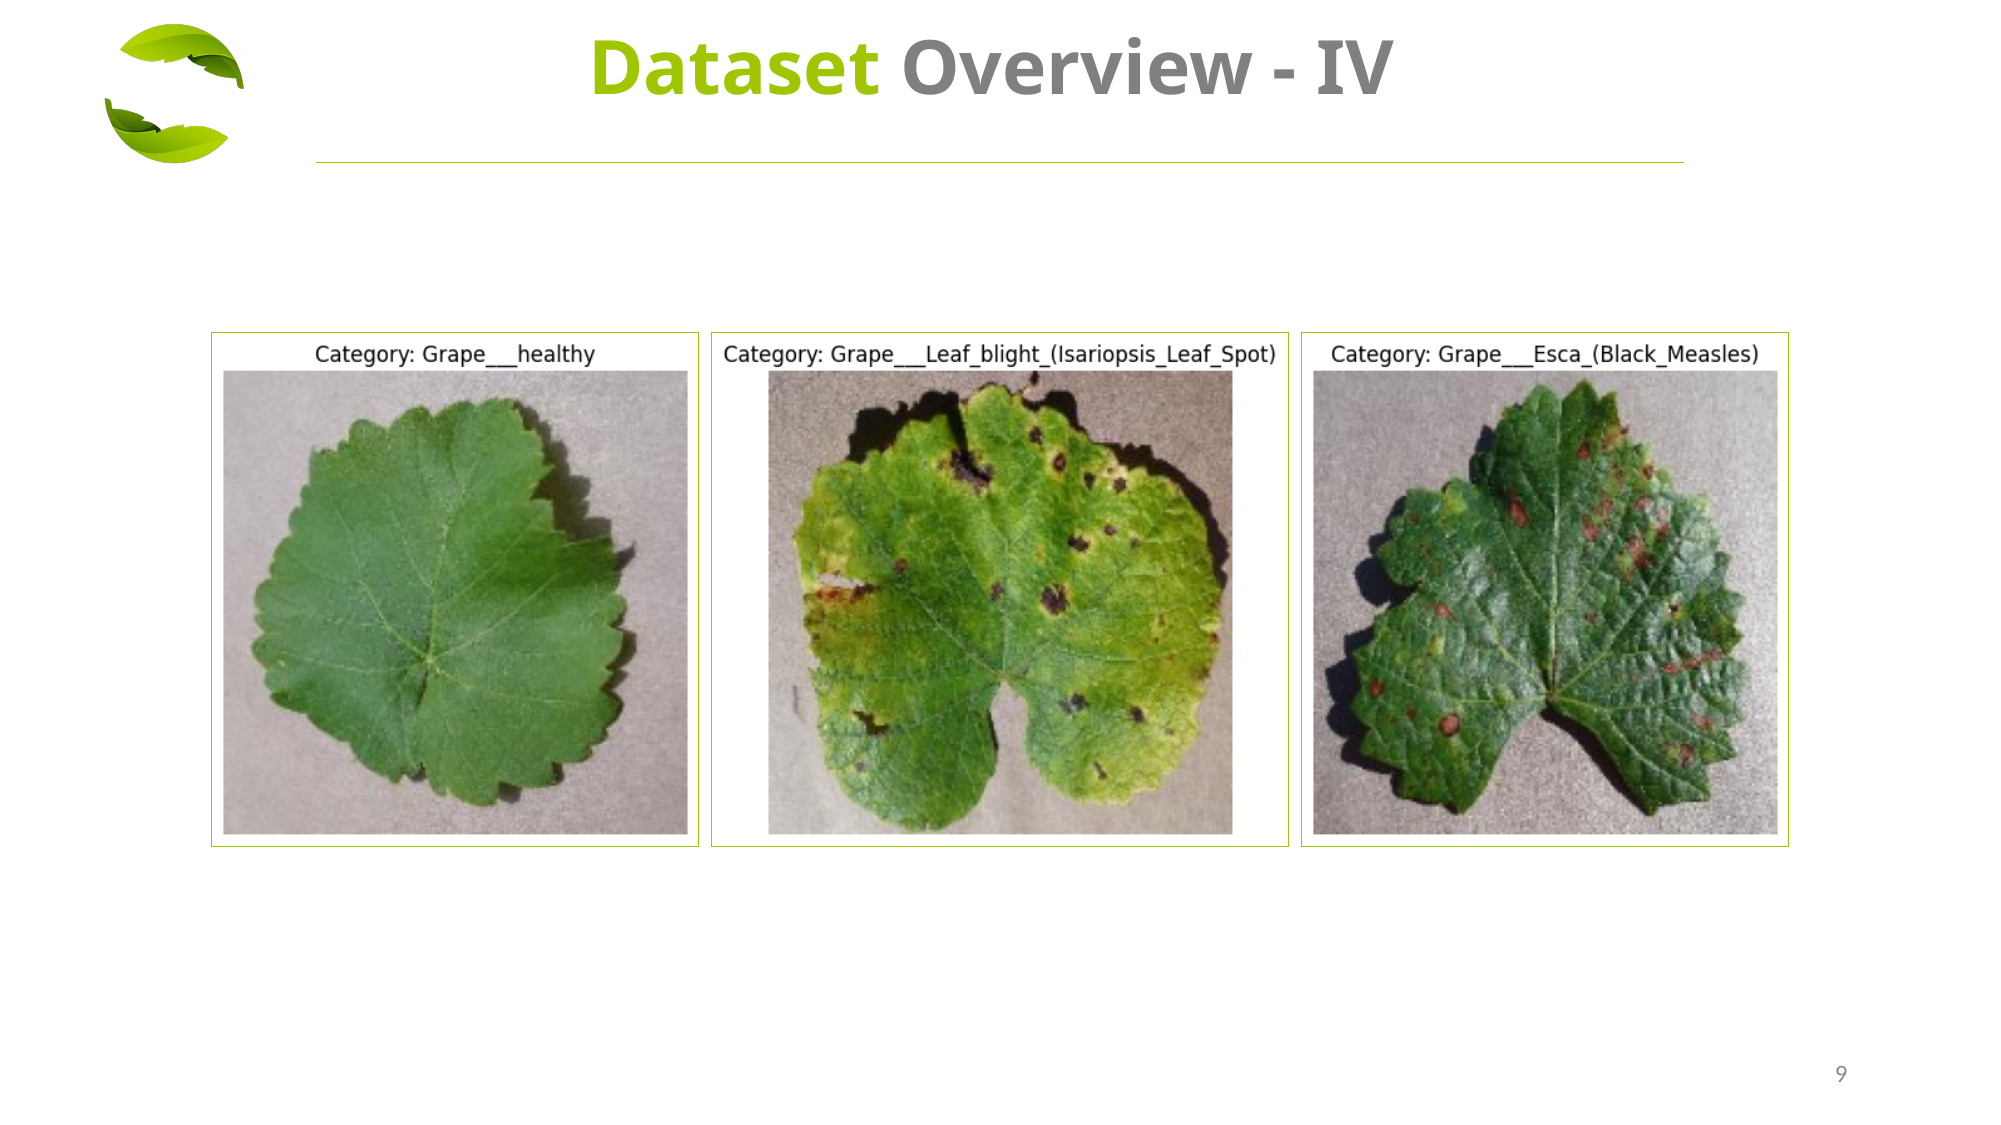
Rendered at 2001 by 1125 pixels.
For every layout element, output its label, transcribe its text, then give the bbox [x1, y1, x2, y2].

slide_number 9 [1412, 1042, 1863, 1103]
picture [78, 0, 270, 188]
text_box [211, 332, 1789, 847]
text_box Dataset Overview - IV [246, 22, 1855, 137]
